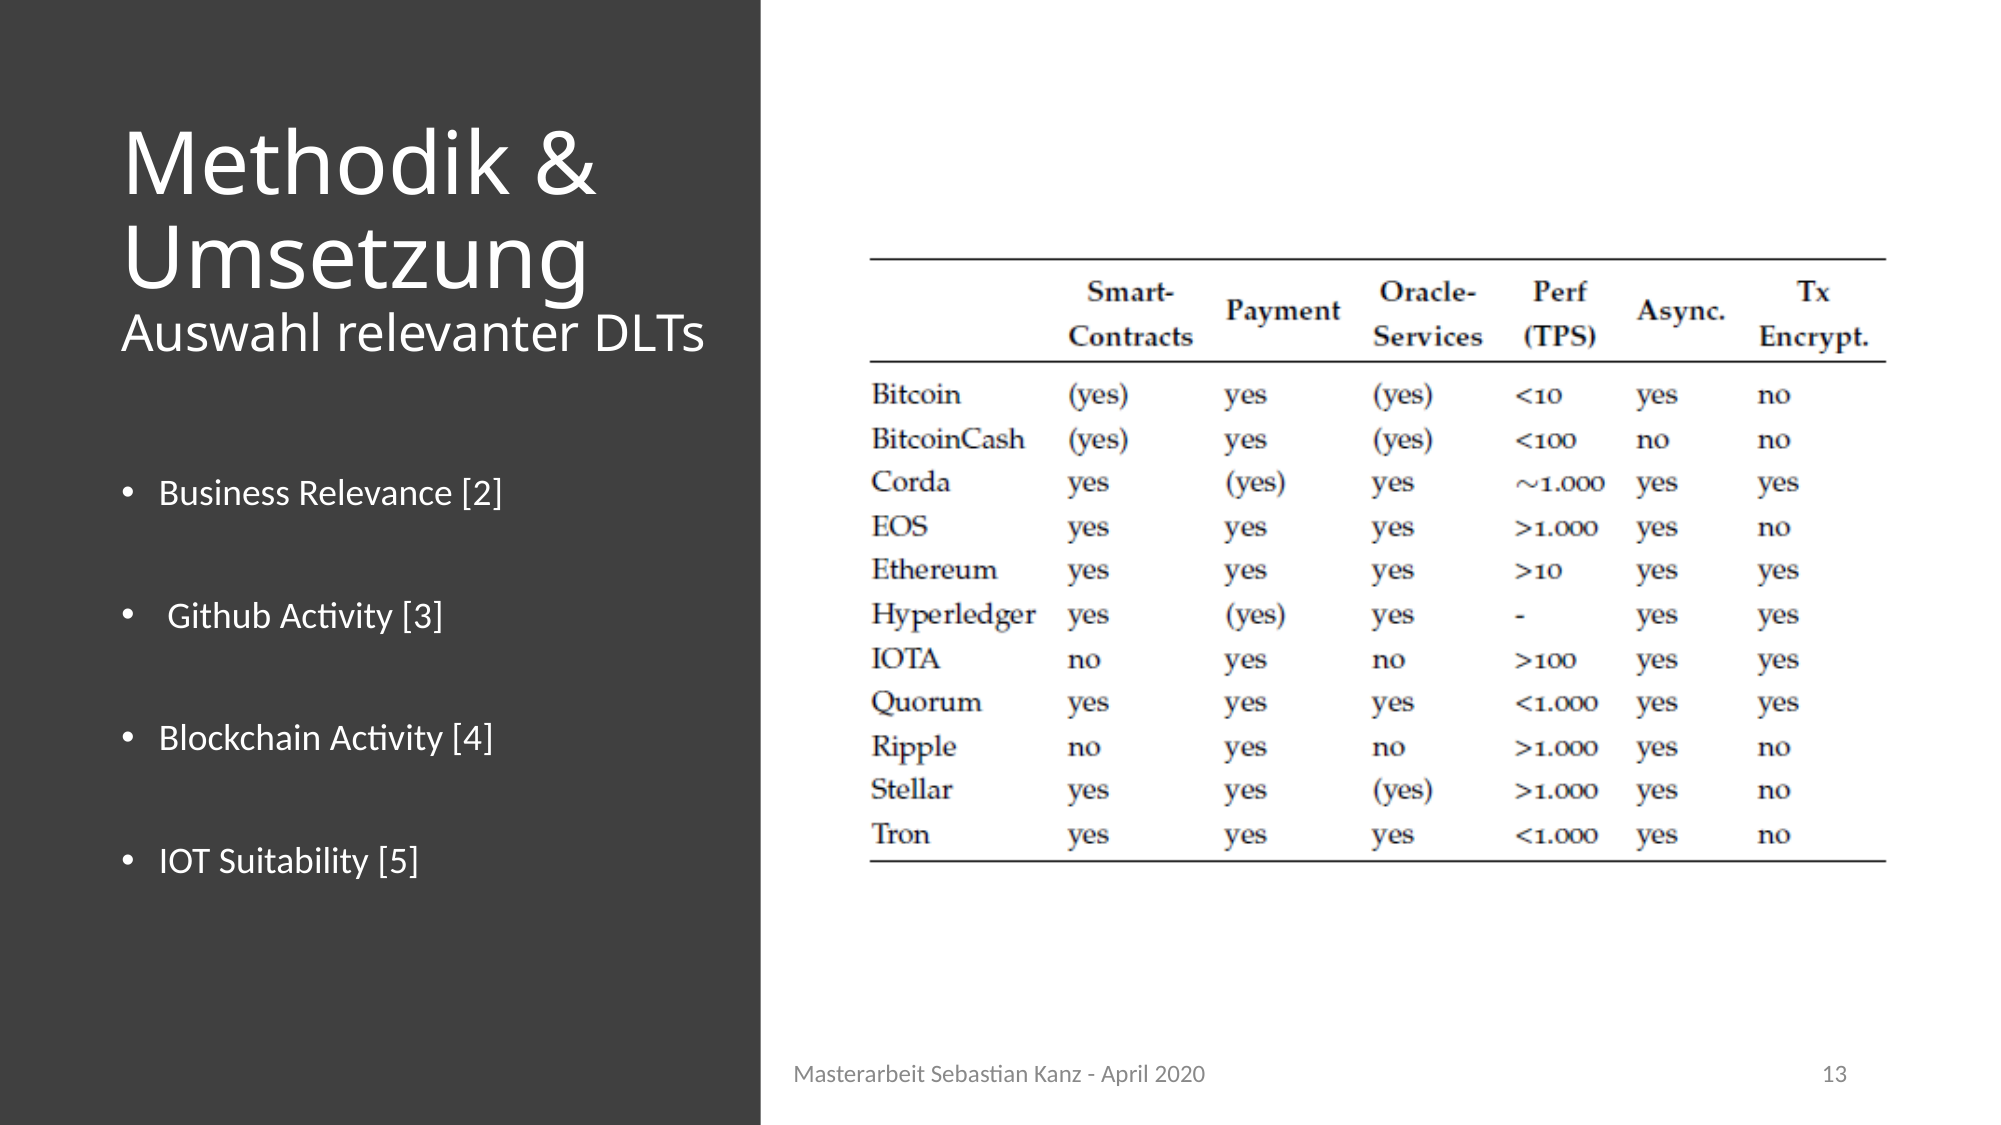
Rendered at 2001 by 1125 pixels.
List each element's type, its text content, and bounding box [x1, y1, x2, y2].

picture [861, 255, 1894, 870]
footer Masterarbeit Sebastian Kanz - April 2020 [662, 1042, 1338, 1103]
text_box [759, 0, 2000, 1125]
title Methodik & Umsetzung Auswahl relevanter DLTs [106, 103, 731, 379]
list Business Relevance [2] Github Activity [3] Blockchain Activity [4] IOT Suitability [5] [106, 399, 708, 1020]
slide_number 13 [1412, 1042, 1863, 1103]
